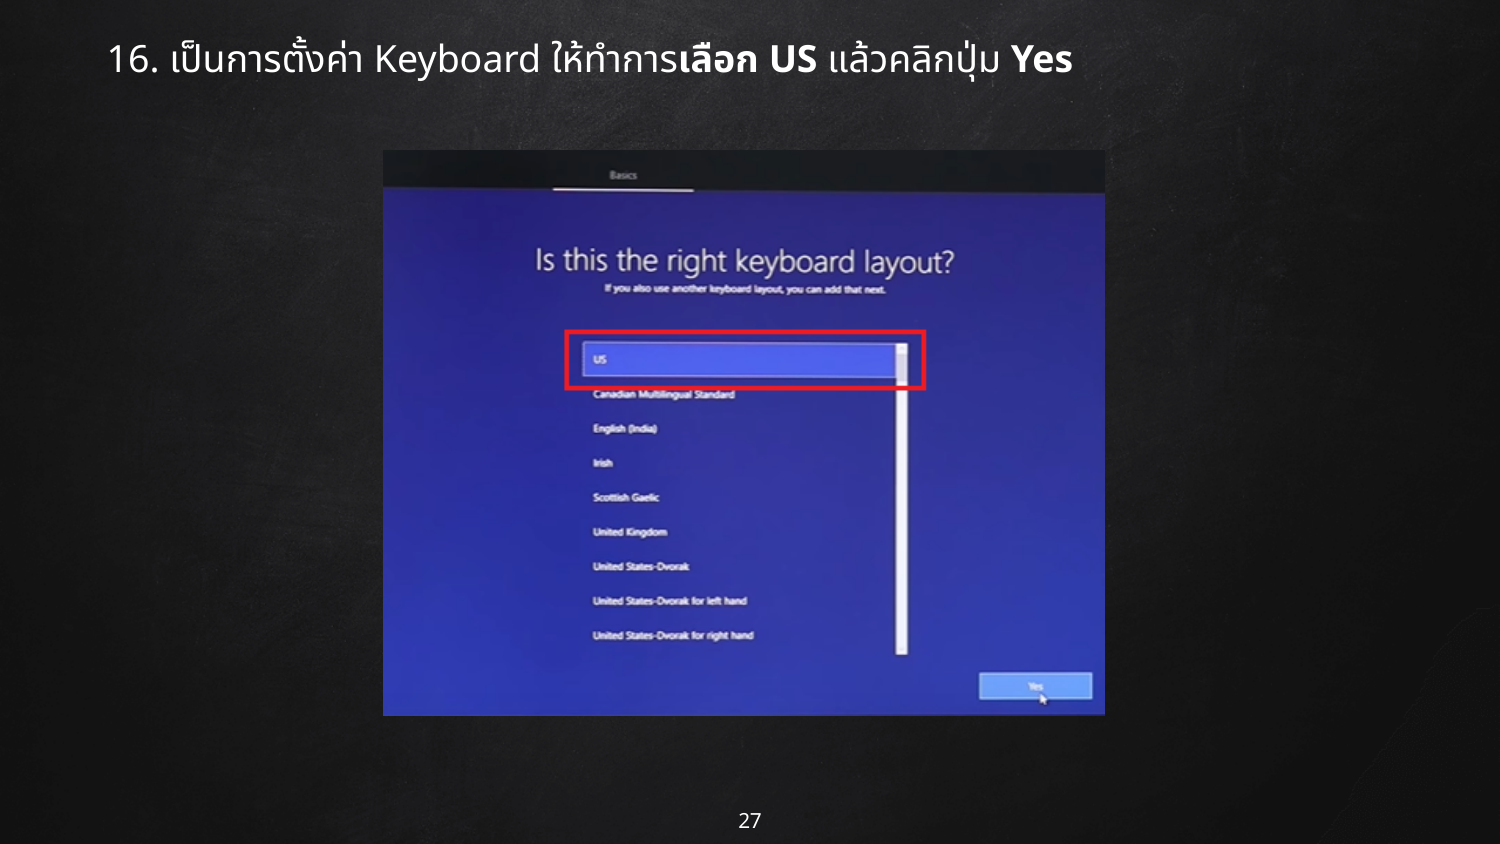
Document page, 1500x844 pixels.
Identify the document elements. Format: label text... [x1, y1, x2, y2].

picture [0, 0, 1500, 844]
picture [383, 149, 1105, 717]
slide_number 27 [705, 792, 795, 844]
list 16. เป็นการตั้งค่า Keyboard ให้ทำการเลือก US แล้วคลิกปุ่ม Yes [75, 20, 1425, 800]
